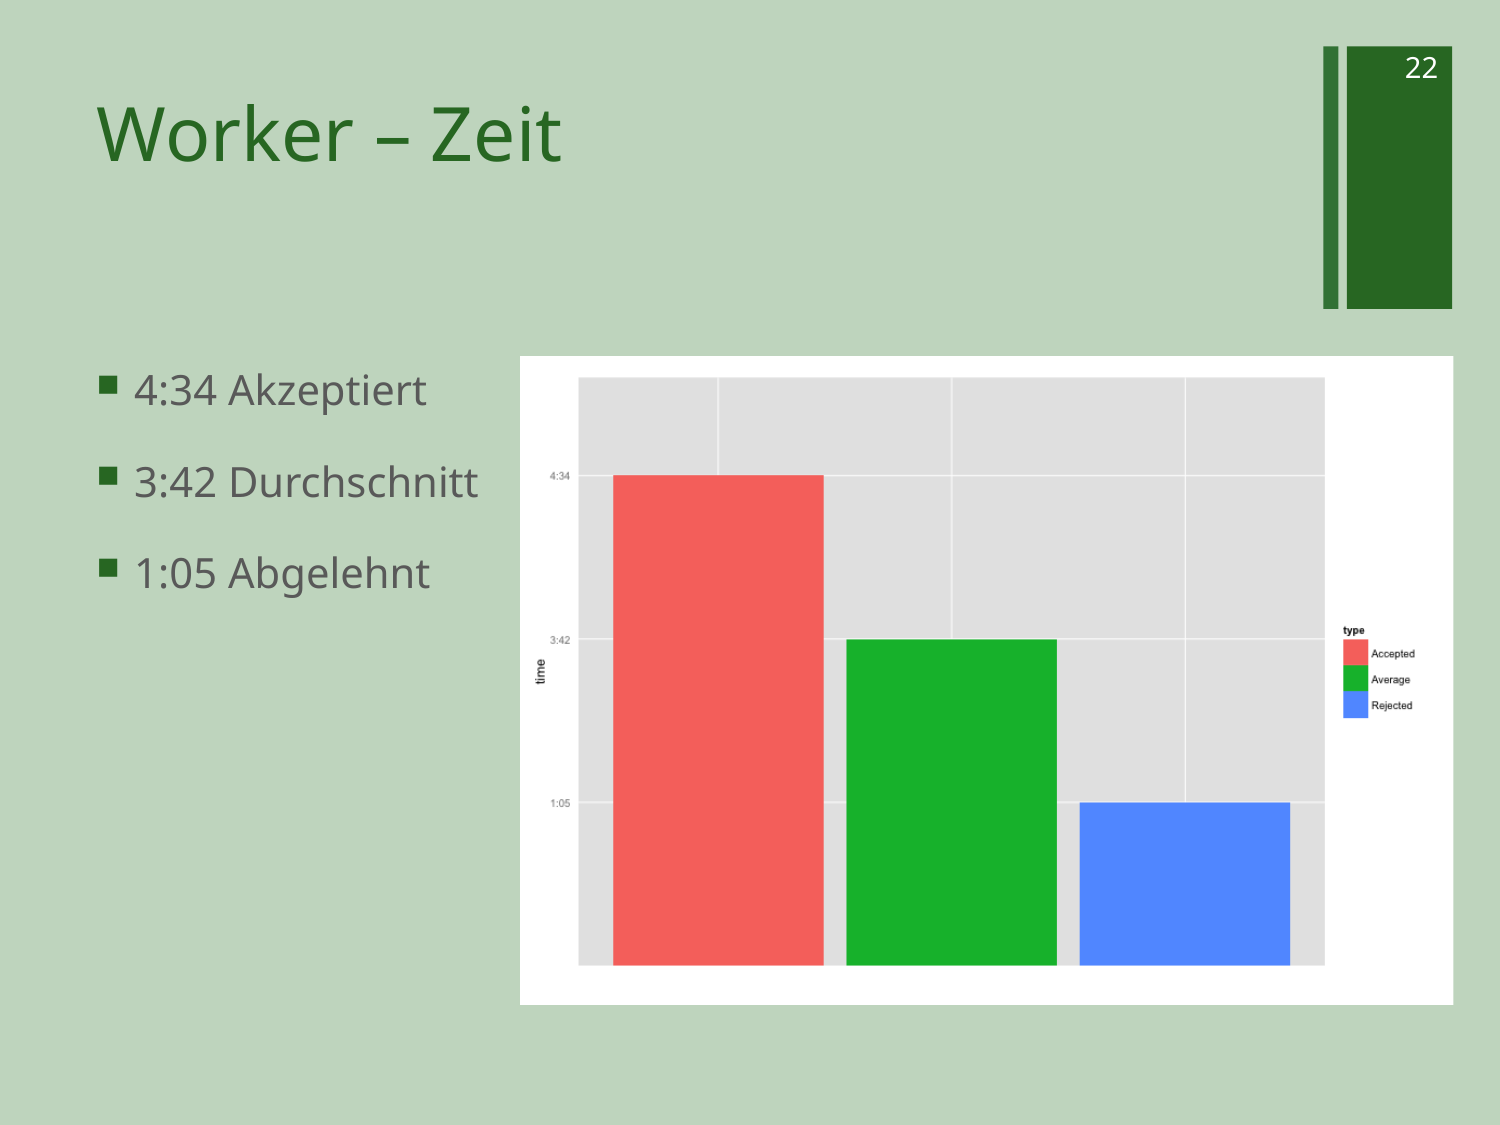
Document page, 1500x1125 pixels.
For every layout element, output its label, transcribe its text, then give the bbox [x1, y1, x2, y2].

slide_number 22 [1362, 39, 1454, 100]
title Worker – Zeit [81, 79, 1322, 263]
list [519, 355, 1454, 1006]
text_box 4:34 Akzeptiert 3:42 Durchschnitt 1:05 Abgelehnt [81, 356, 515, 1005]
